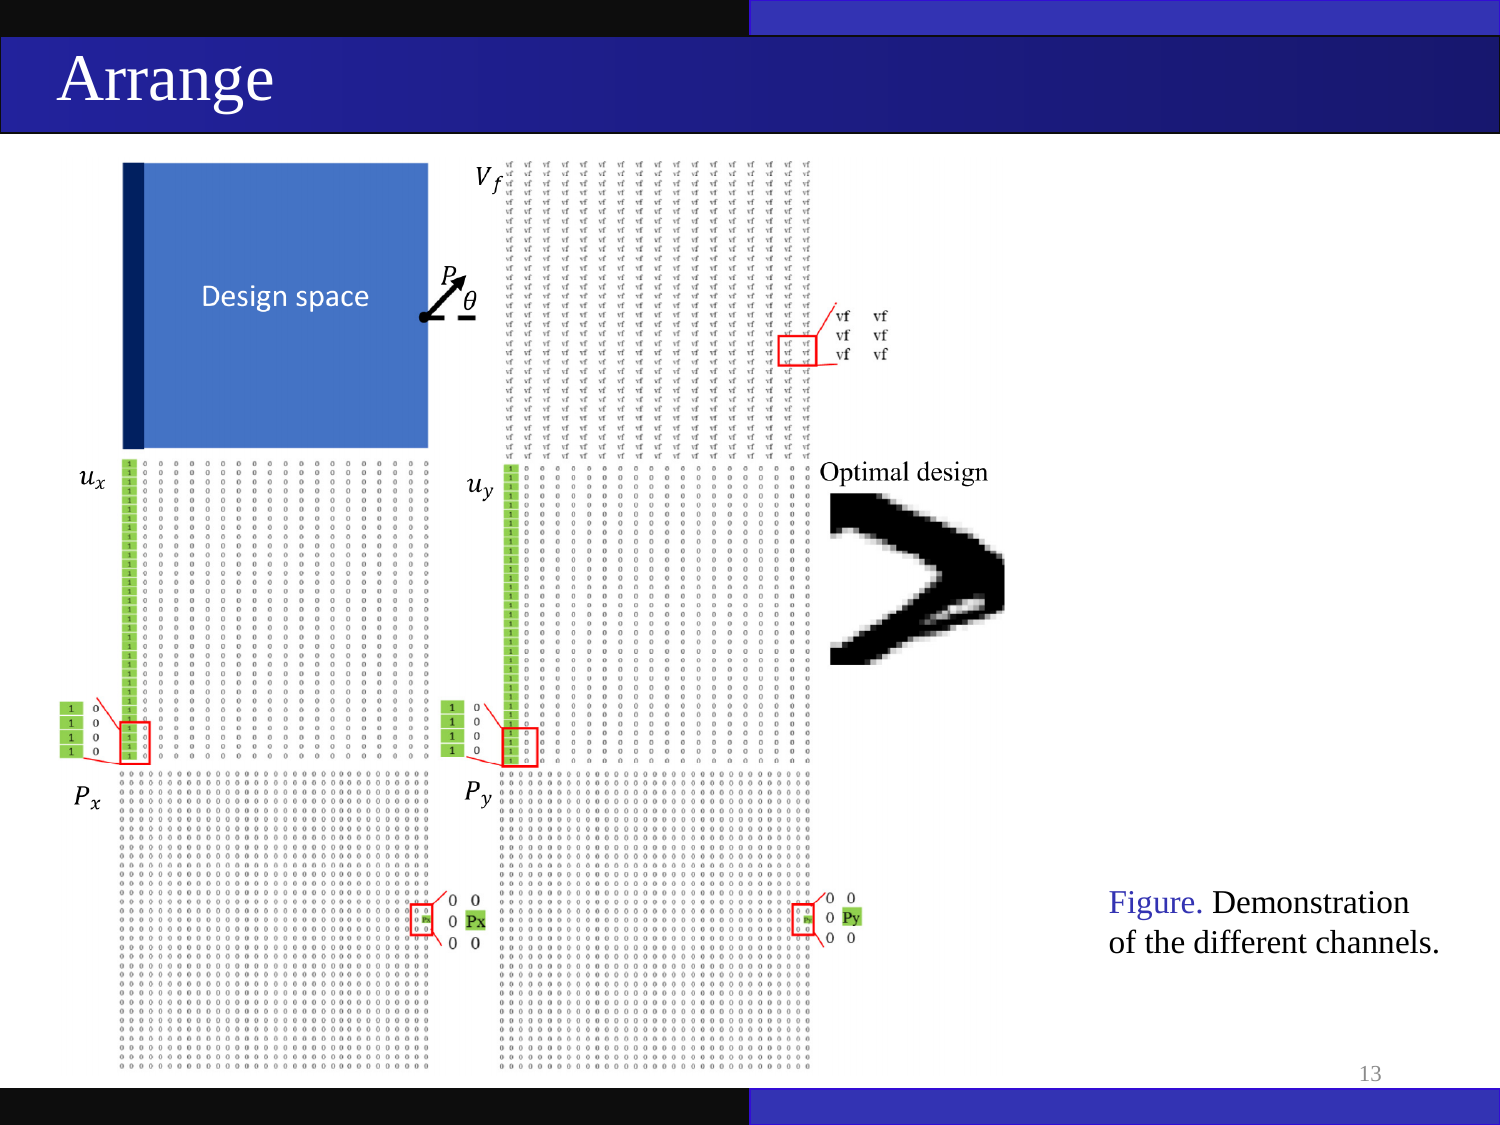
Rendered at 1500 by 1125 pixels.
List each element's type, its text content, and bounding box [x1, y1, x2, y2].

picture [29, 147, 1015, 1076]
slide_number 13 [1059, 1042, 1397, 1103]
list Arrange [41, 37, 1277, 121]
text_box Figure. Demonstration of the different channels. [1093, 873, 1459, 968]
